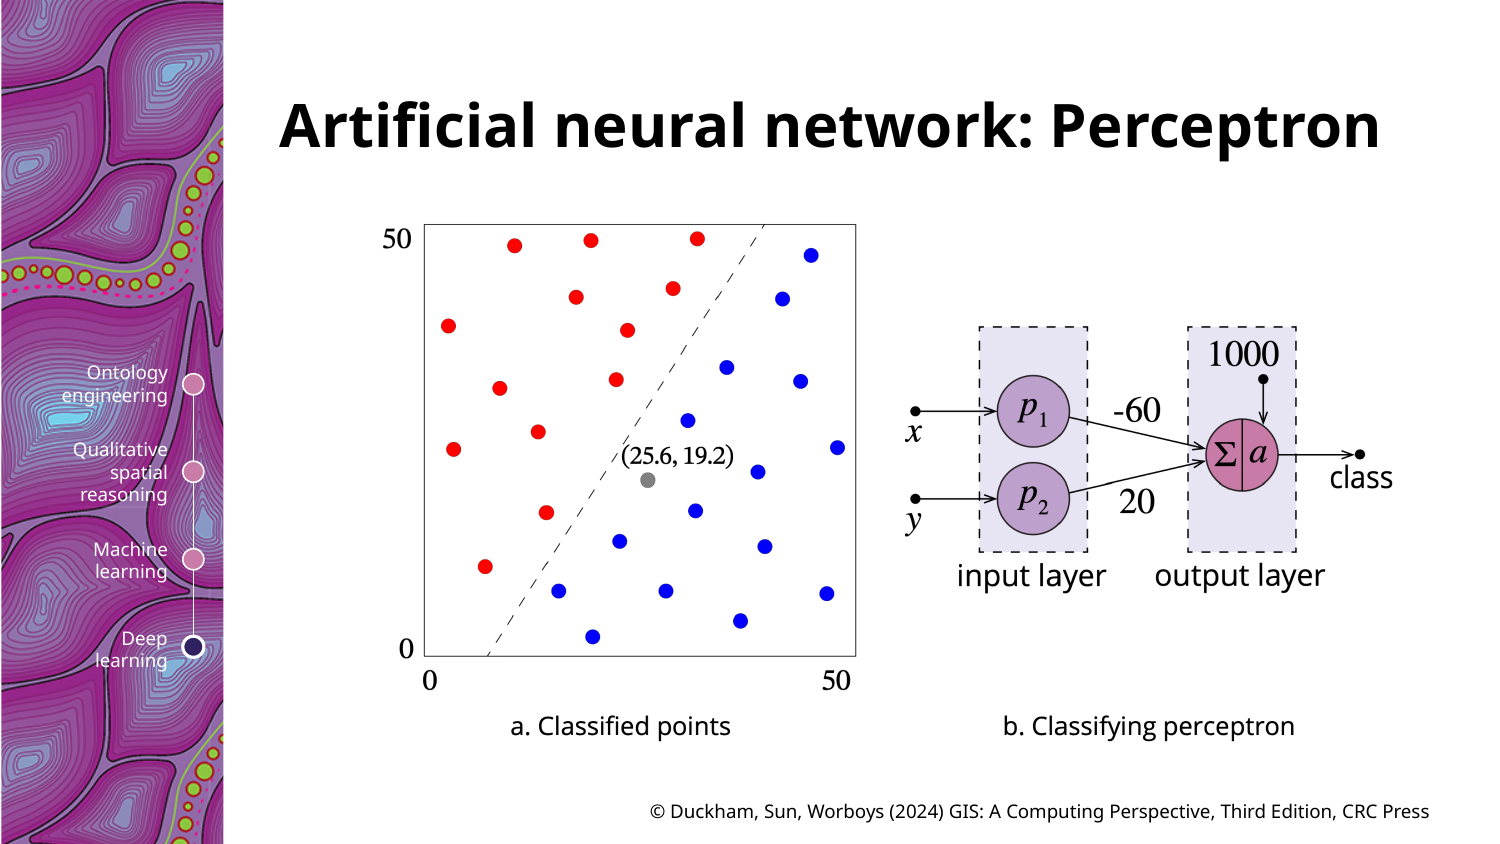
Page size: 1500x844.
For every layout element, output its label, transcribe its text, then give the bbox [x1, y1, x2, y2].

title Artificial neural network: Perceptron [264, 72, 1449, 176]
picture [1, 0, 224, 844]
text_box [182, 636, 204, 658]
picture [375, 215, 1402, 750]
